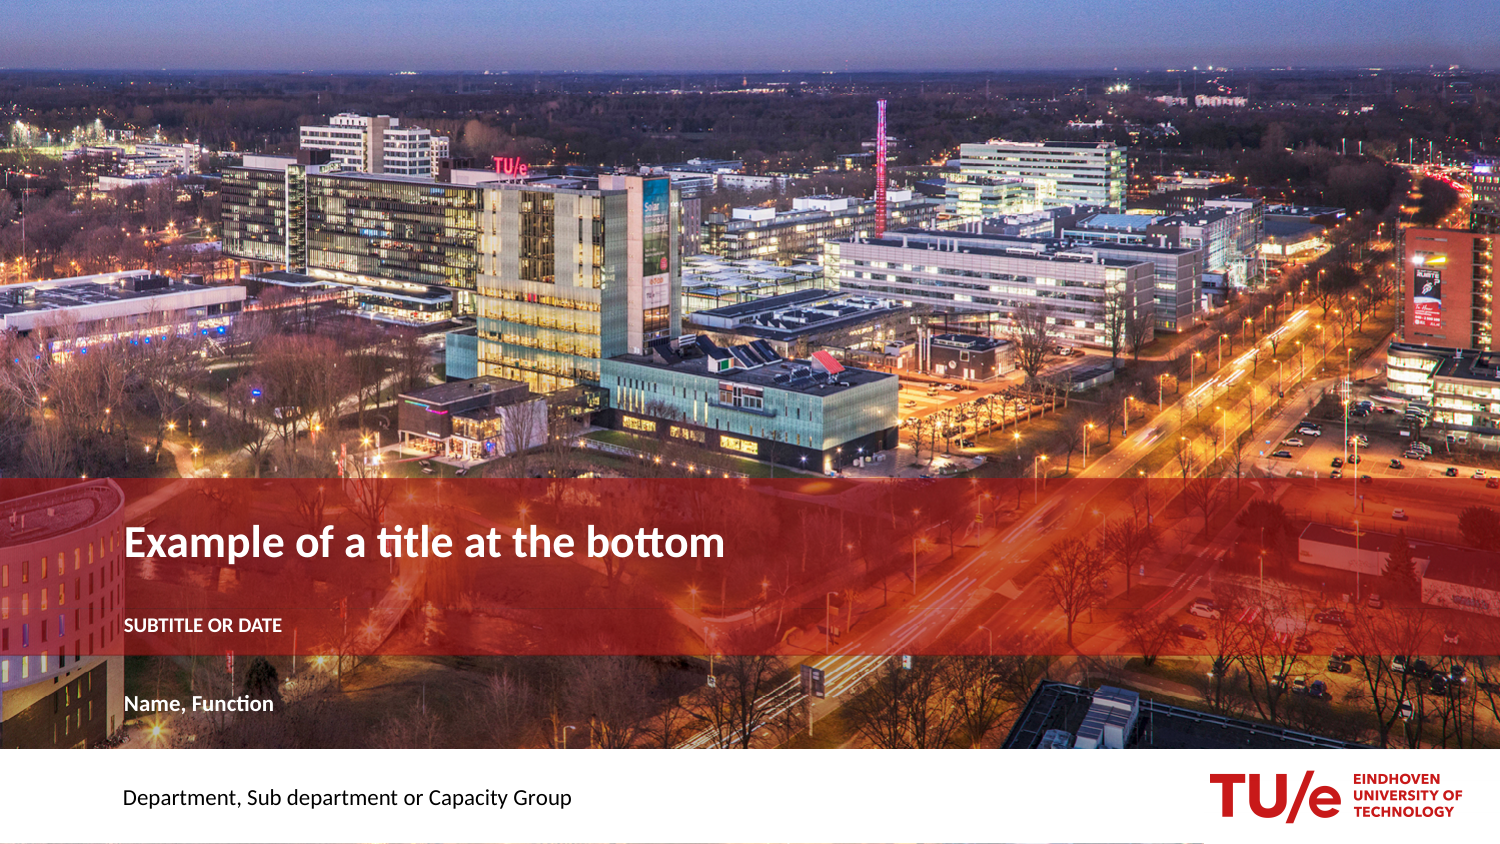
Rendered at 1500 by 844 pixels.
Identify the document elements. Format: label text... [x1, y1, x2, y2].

subtitle Subtitle or date [0, 608, 1500, 654]
title Example of a title at the bottom [0, 478, 1500, 608]
picture [0, 0, 1500, 478]
list Name, Function [0, 654, 1500, 750]
picture [1205, 750, 1500, 844]
list Department, Sub department or Capacity Group [0, 749, 1205, 844]
